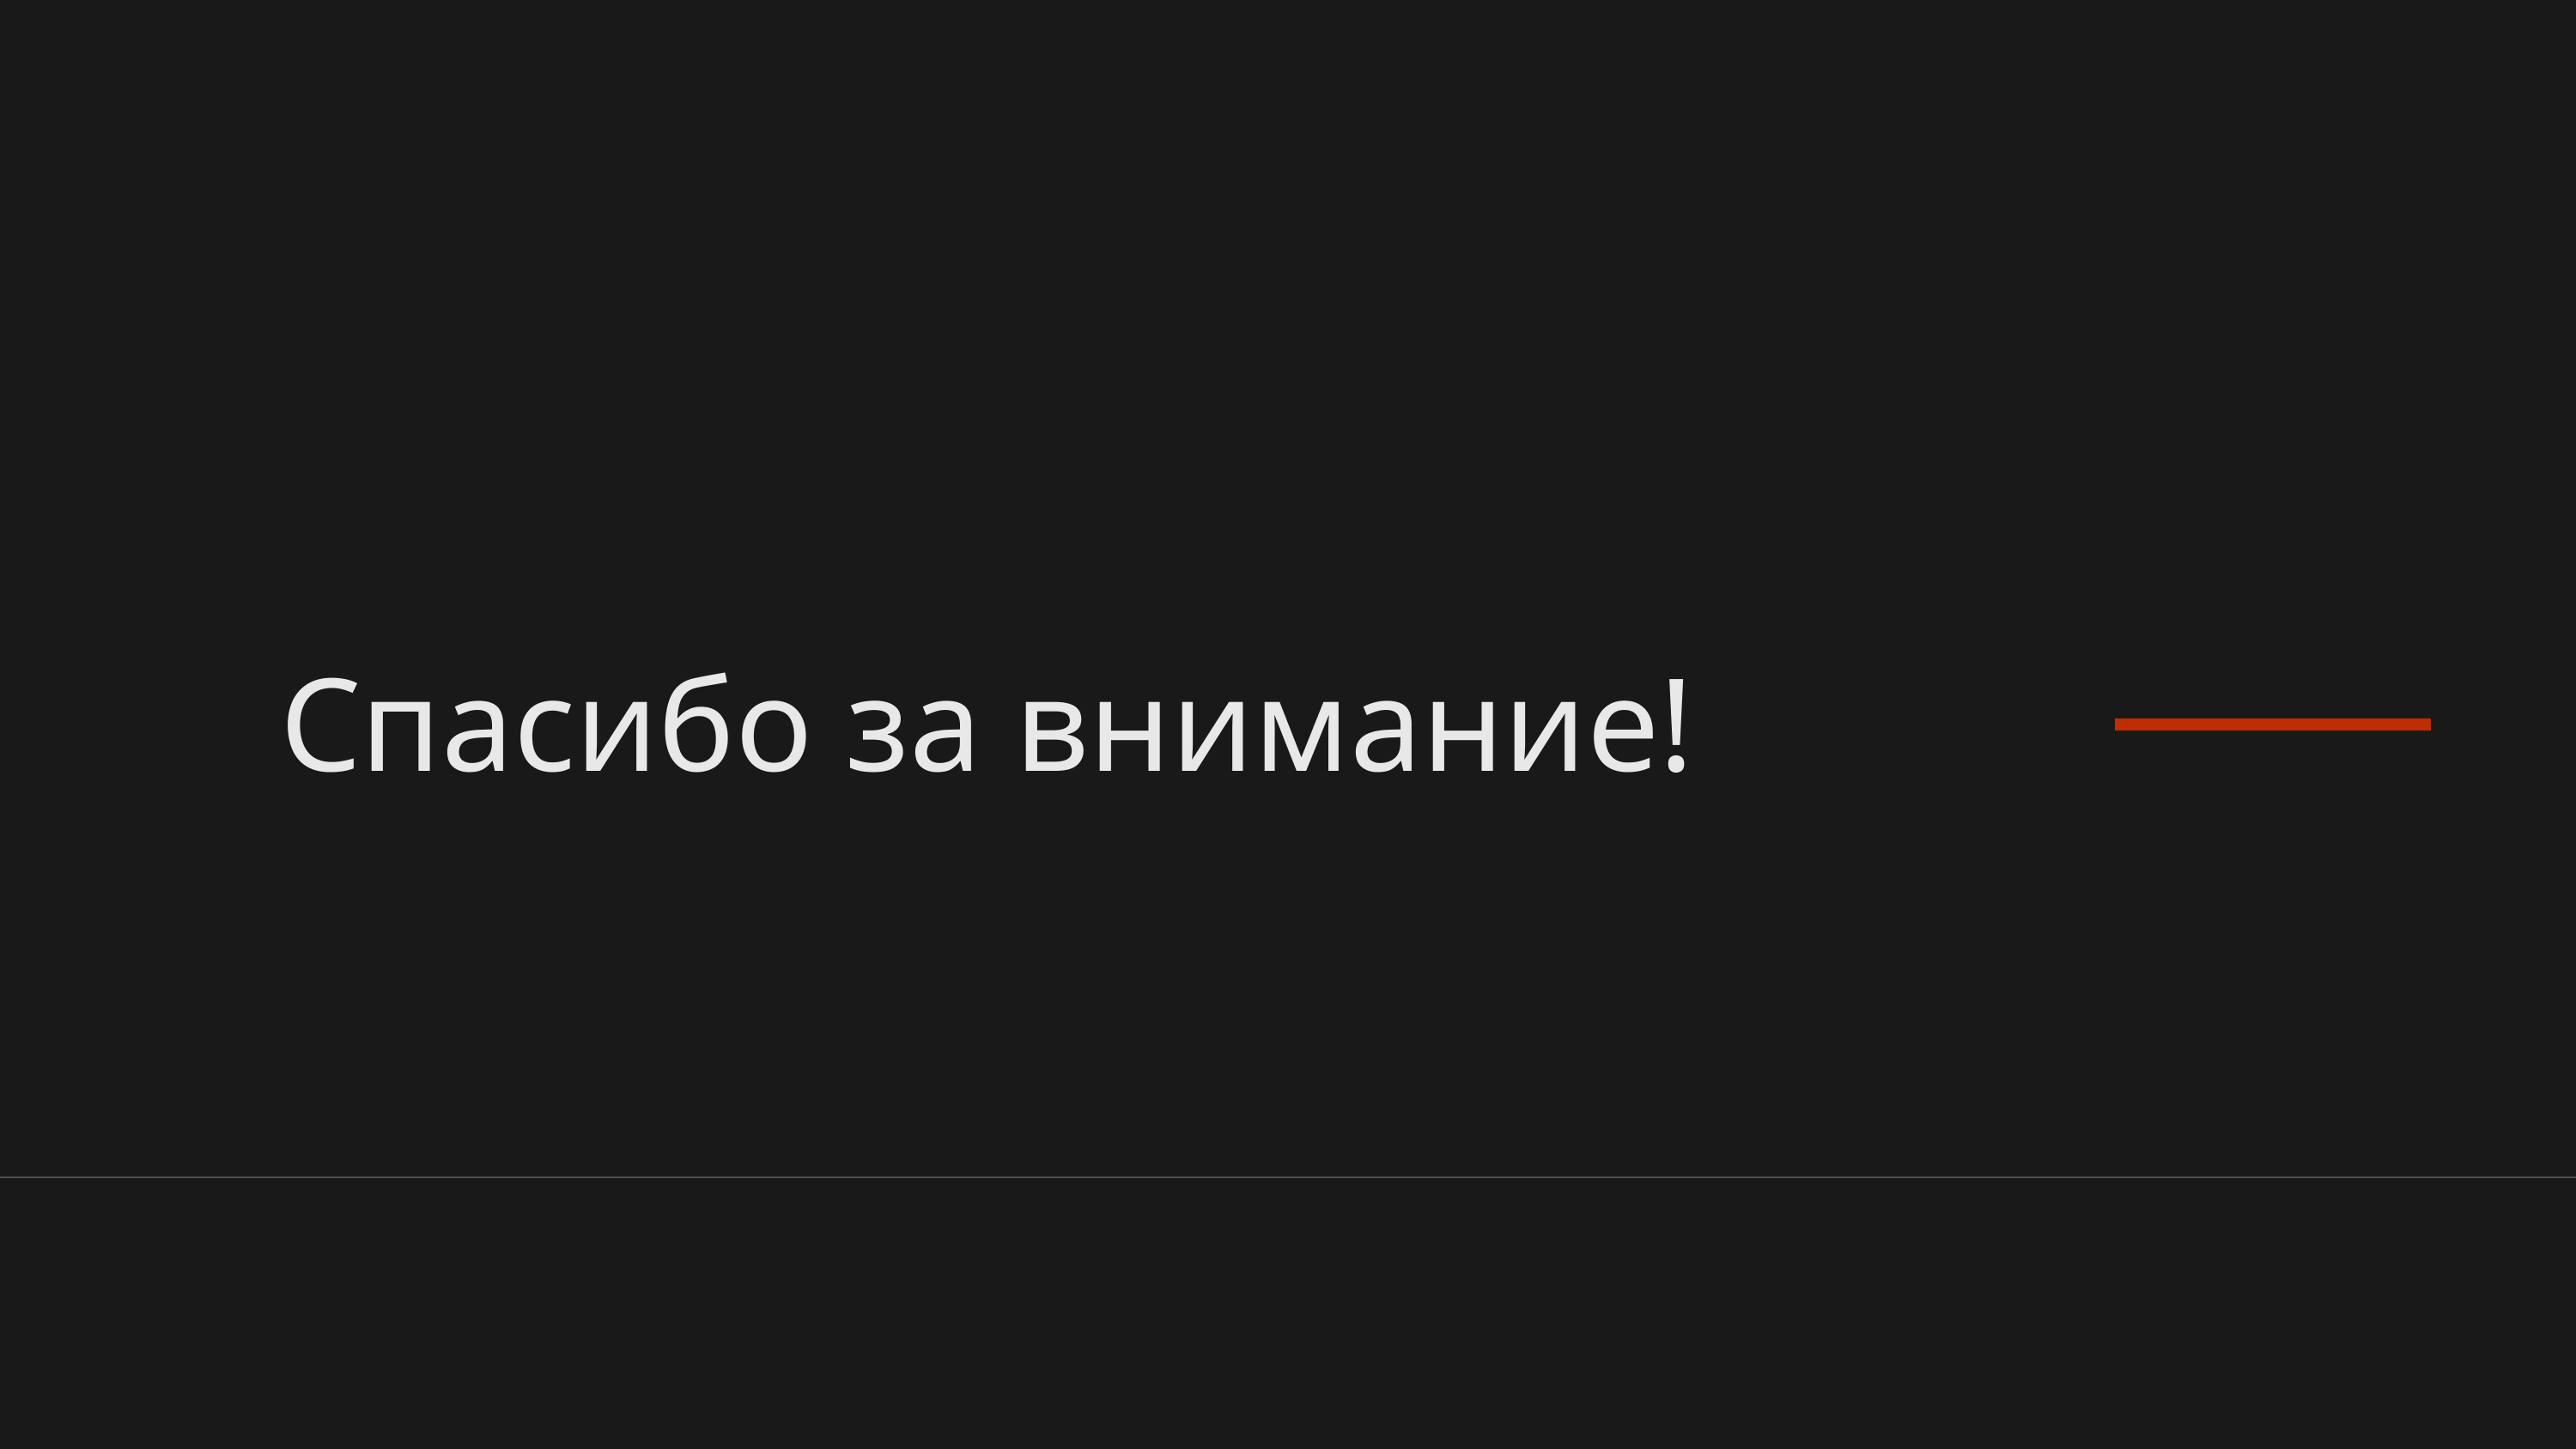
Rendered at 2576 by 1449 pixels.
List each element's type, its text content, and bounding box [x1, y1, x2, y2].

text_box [2114, 718, 2432, 731]
text_box Спасибо за внимание! [280, 642, 1867, 797]
